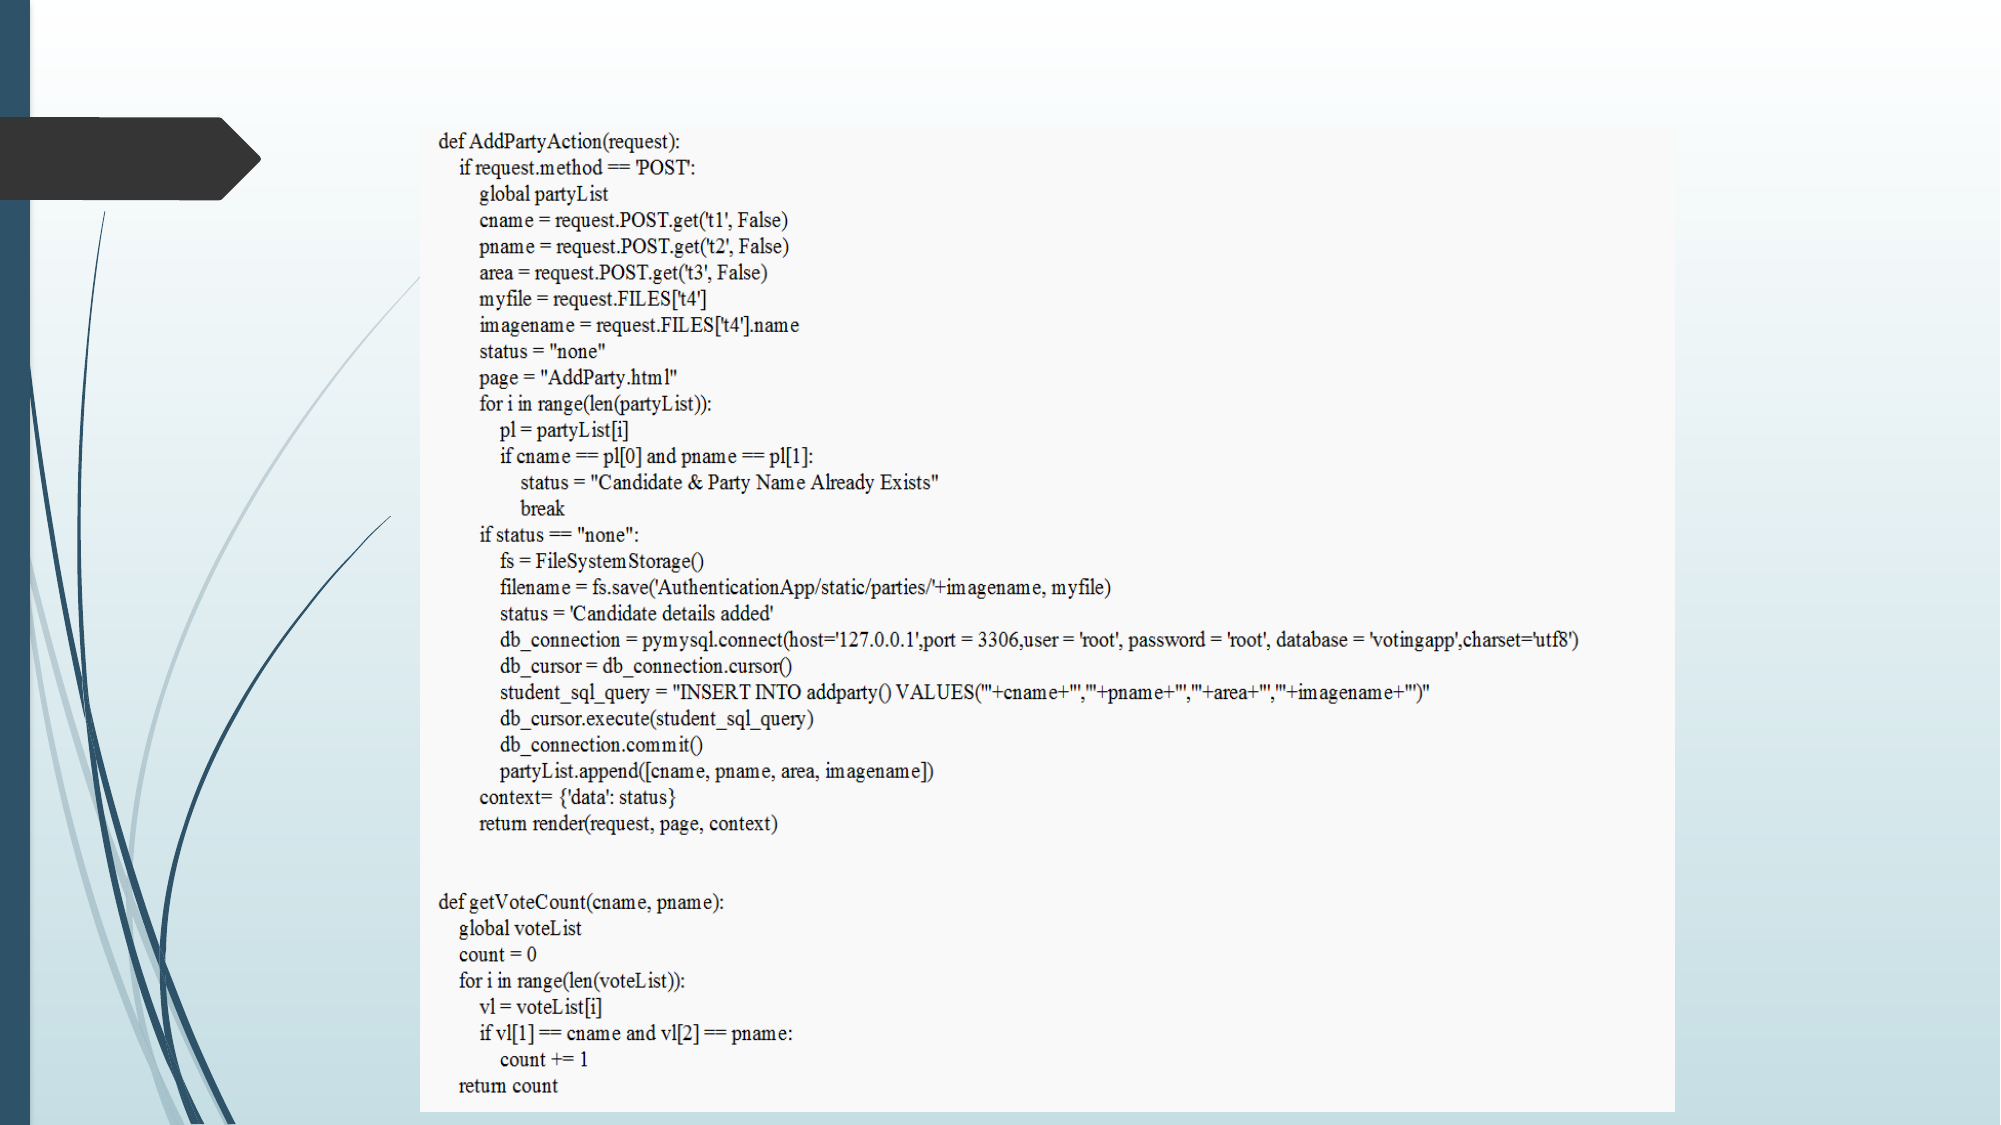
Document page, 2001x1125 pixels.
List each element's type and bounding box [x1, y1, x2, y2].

list [420, 129, 1676, 1112]
